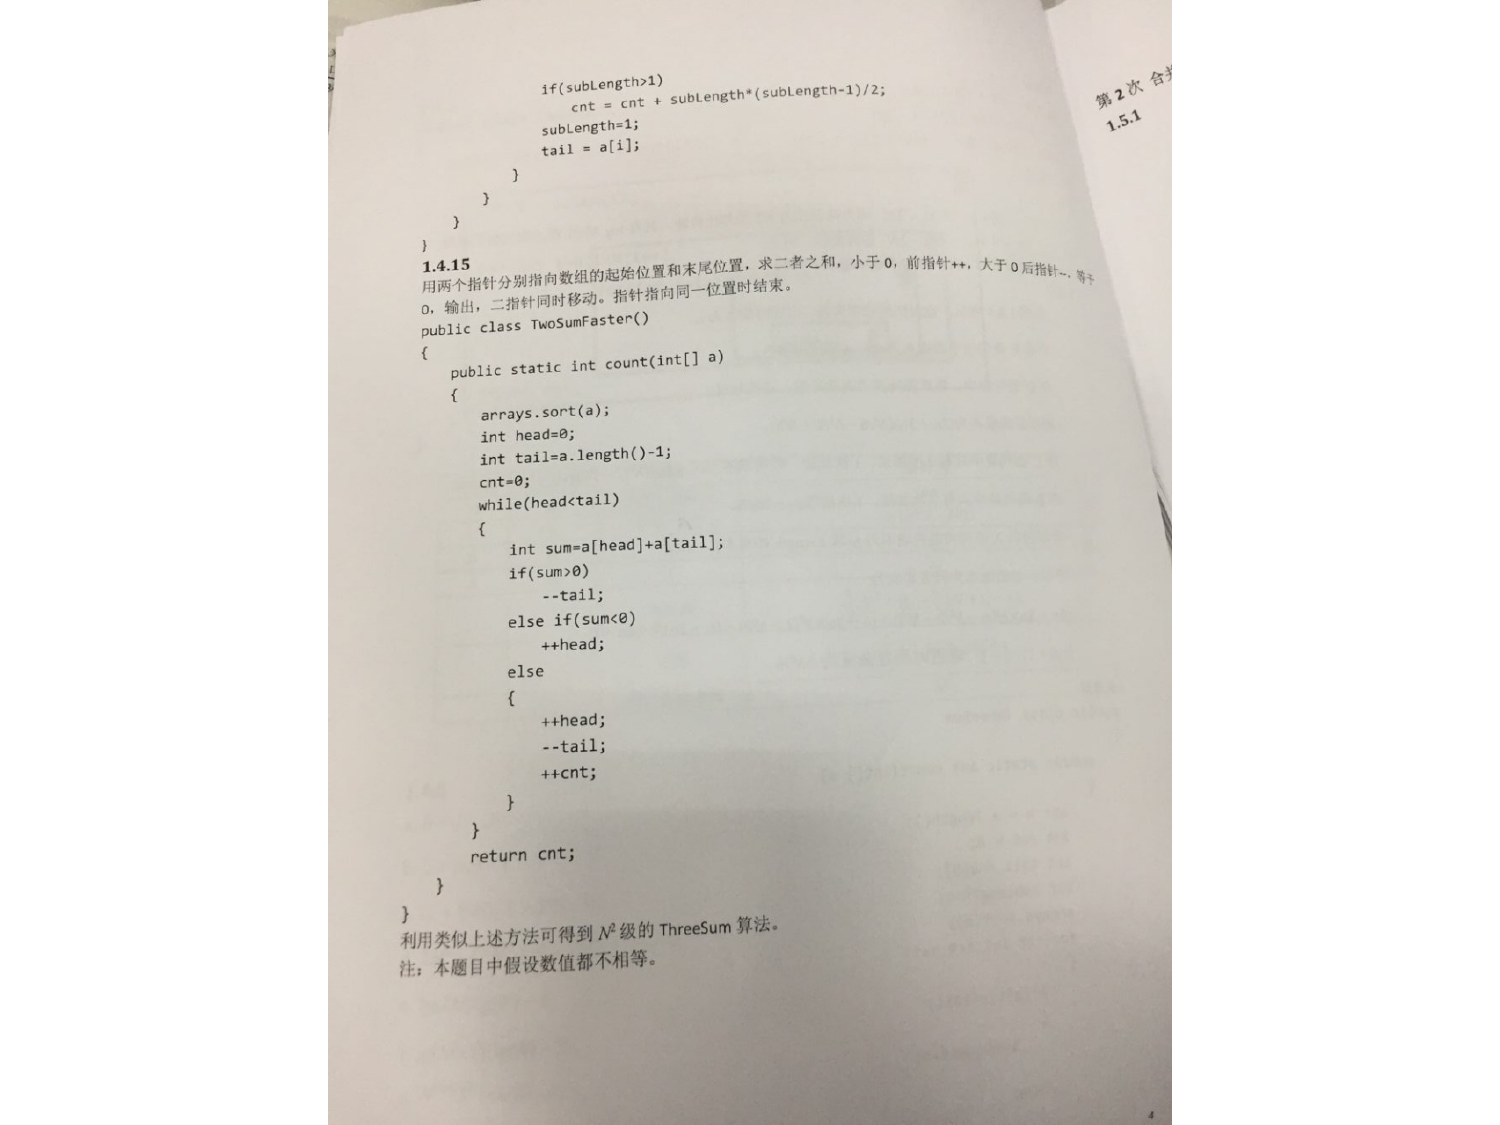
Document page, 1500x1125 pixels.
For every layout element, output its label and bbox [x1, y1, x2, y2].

picture [328, 0, 1172, 1125]
